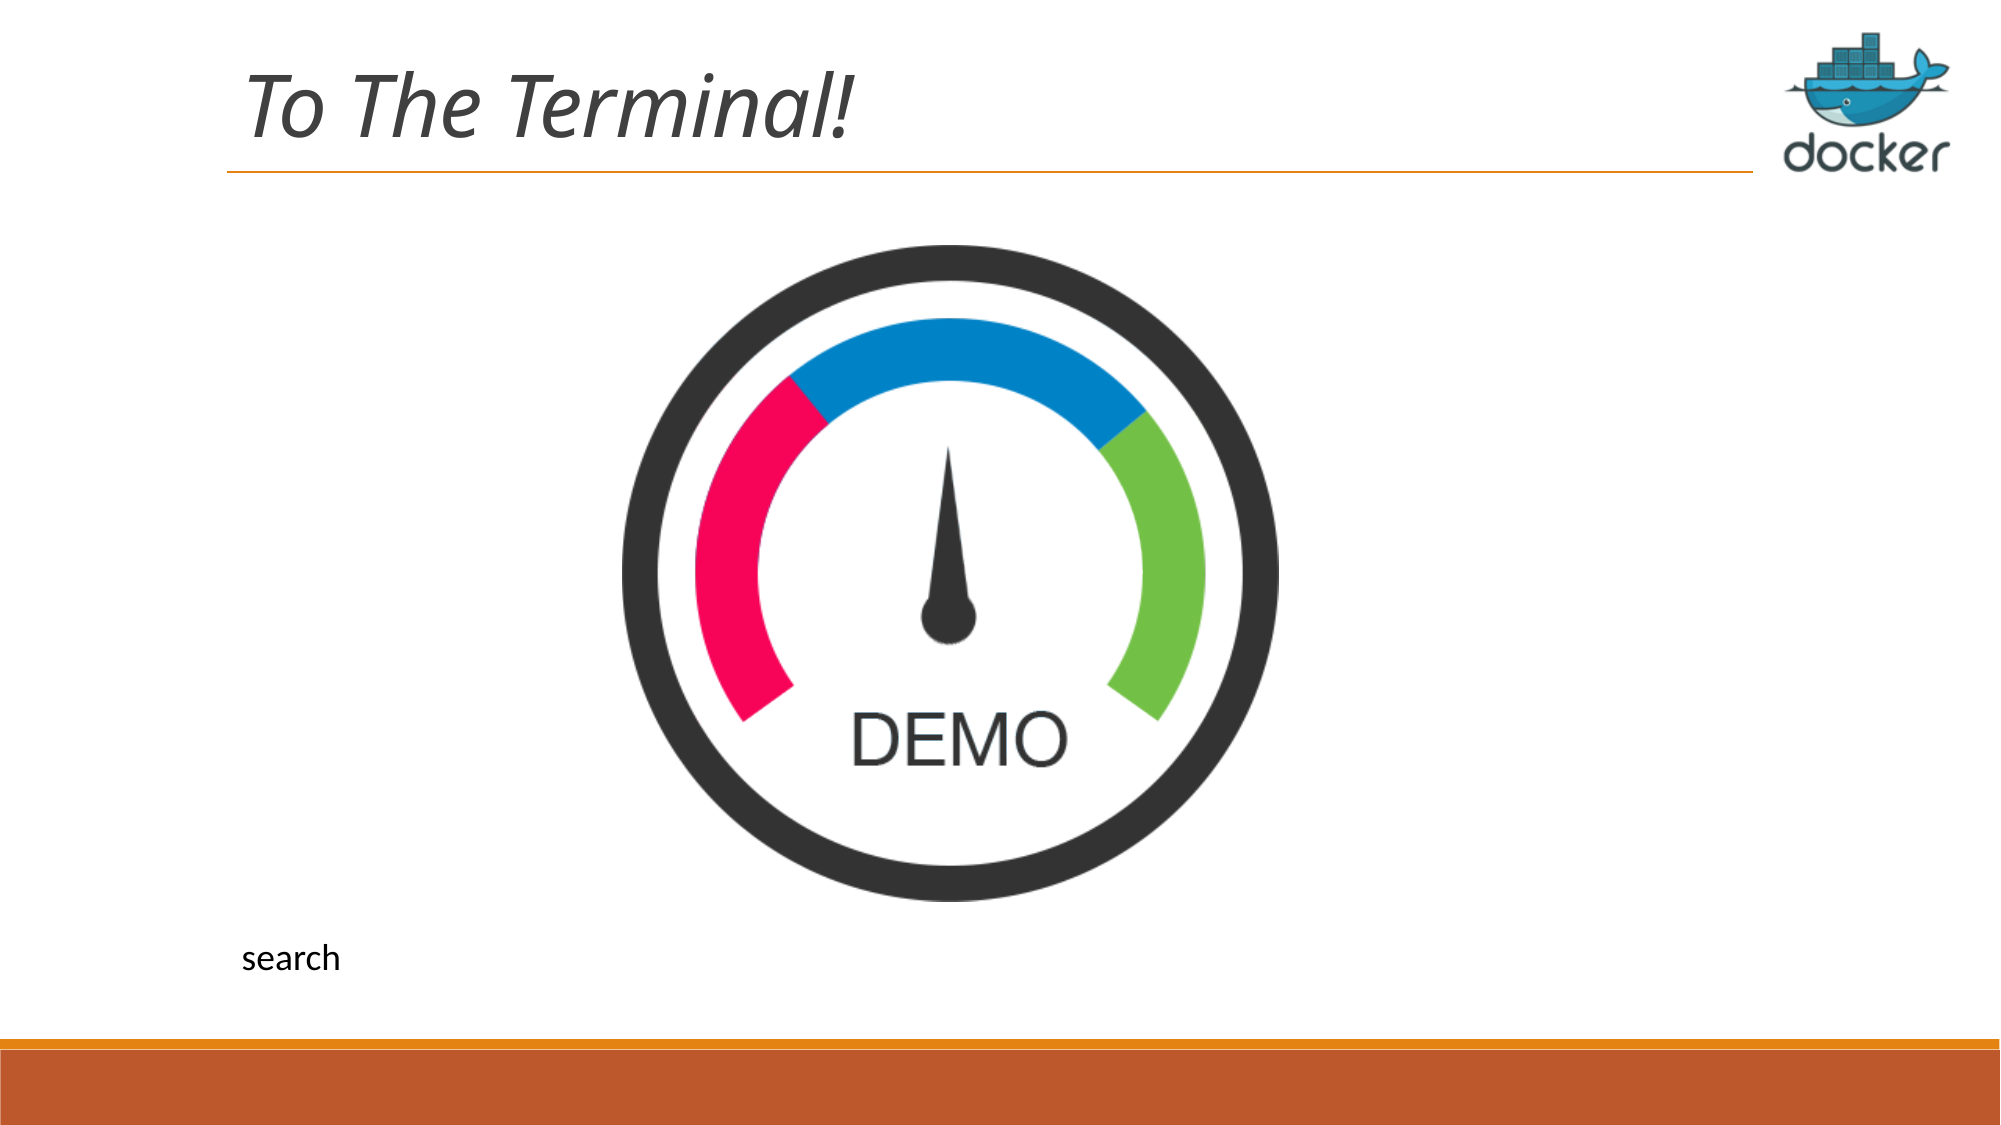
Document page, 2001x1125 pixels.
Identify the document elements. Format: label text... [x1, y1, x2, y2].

picture [1753, 25, 1973, 185]
title To The Terminal! [226, 58, 1704, 163]
text_box search [226, 925, 1215, 986]
picture [622, 244, 1280, 902]
